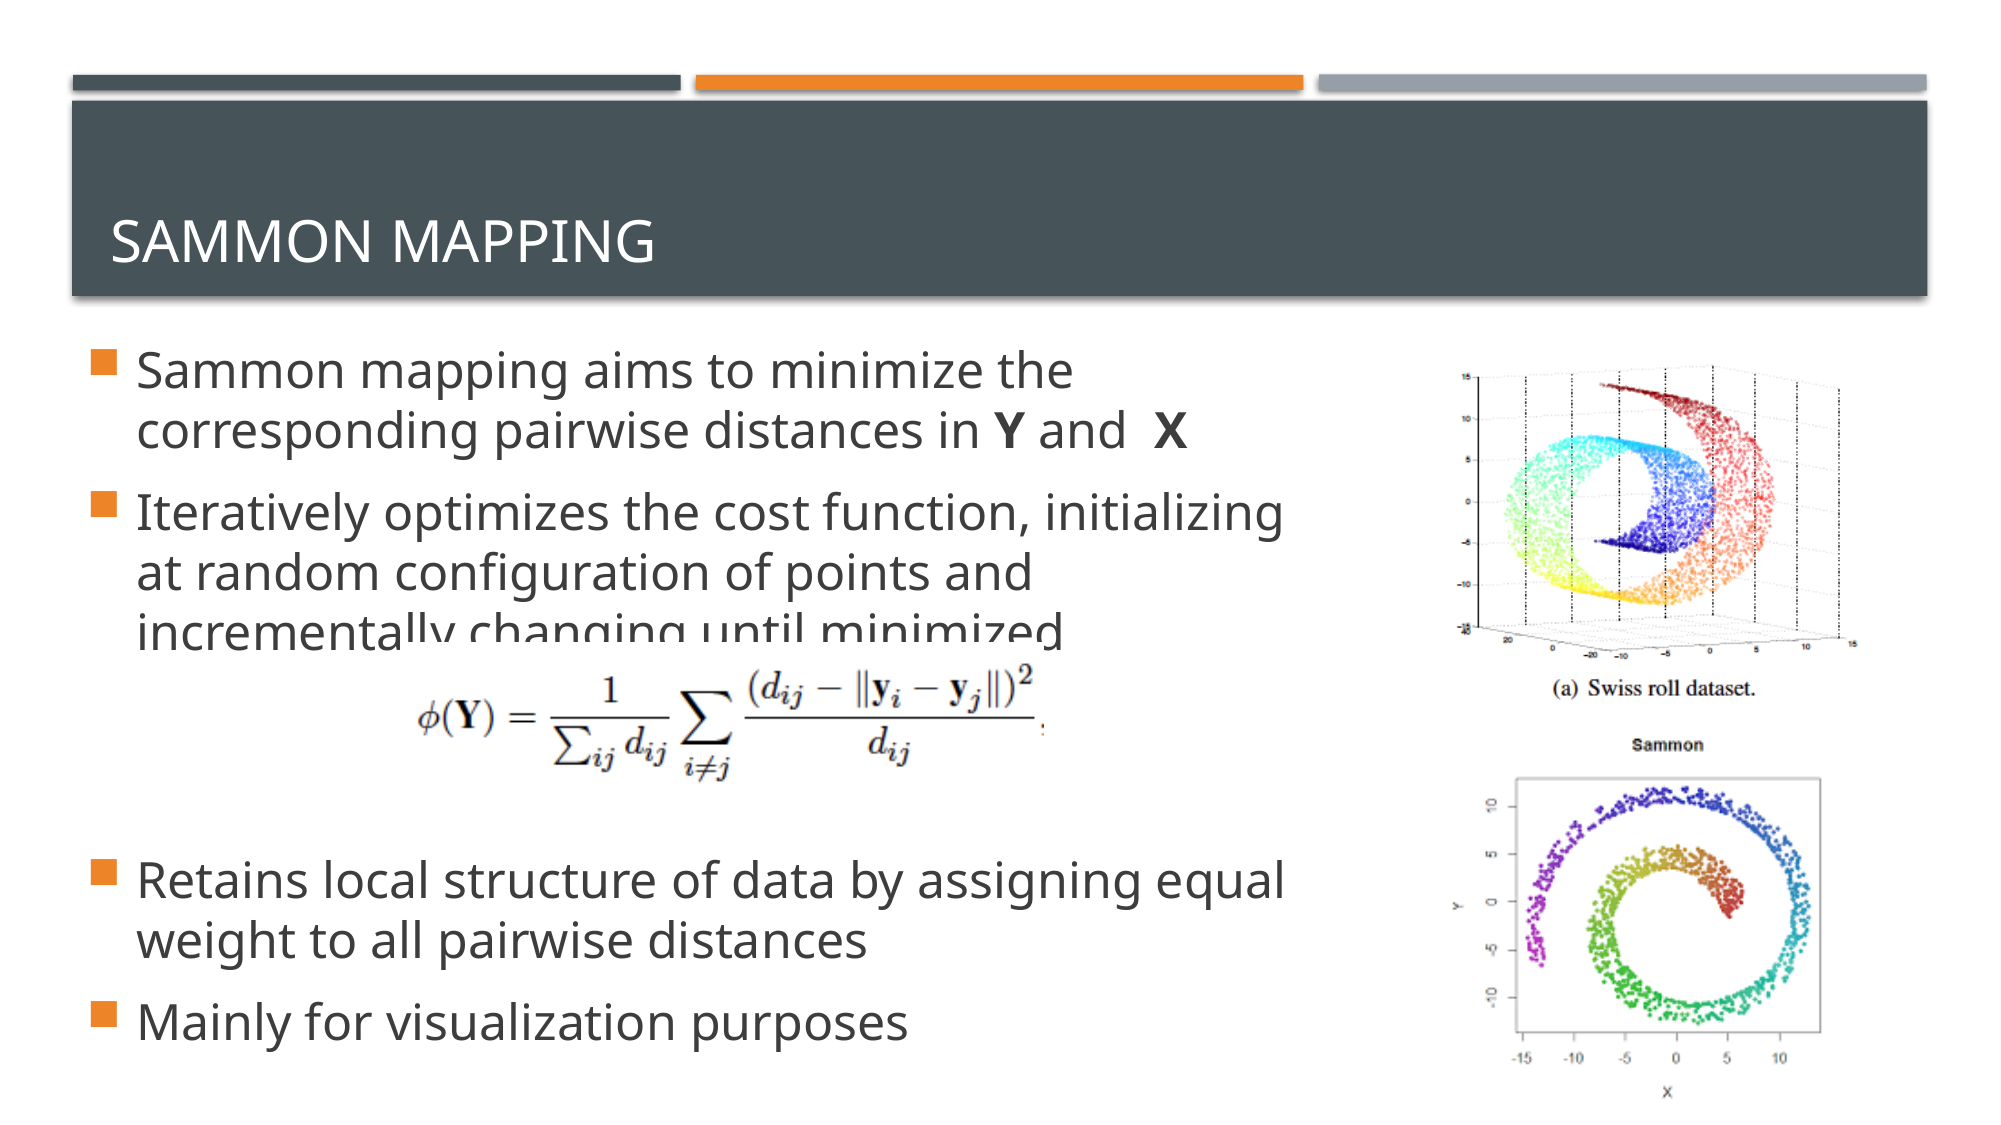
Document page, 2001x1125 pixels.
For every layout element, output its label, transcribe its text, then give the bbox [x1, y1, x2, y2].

picture [403, 641, 1045, 801]
list Sammon mapping aims to minimize the corresponding pairwise distances in Y and X Iteratively optimizes the cost function, initializing at random configuration of points and incrementally changing until minimized Retains local structure of data by assigning equal weight to all pairwise distances Mainly for visualization purposes [71, 330, 1339, 1112]
picture [1447, 338, 1897, 1119]
title Sammon mapping [95, 115, 1905, 282]
